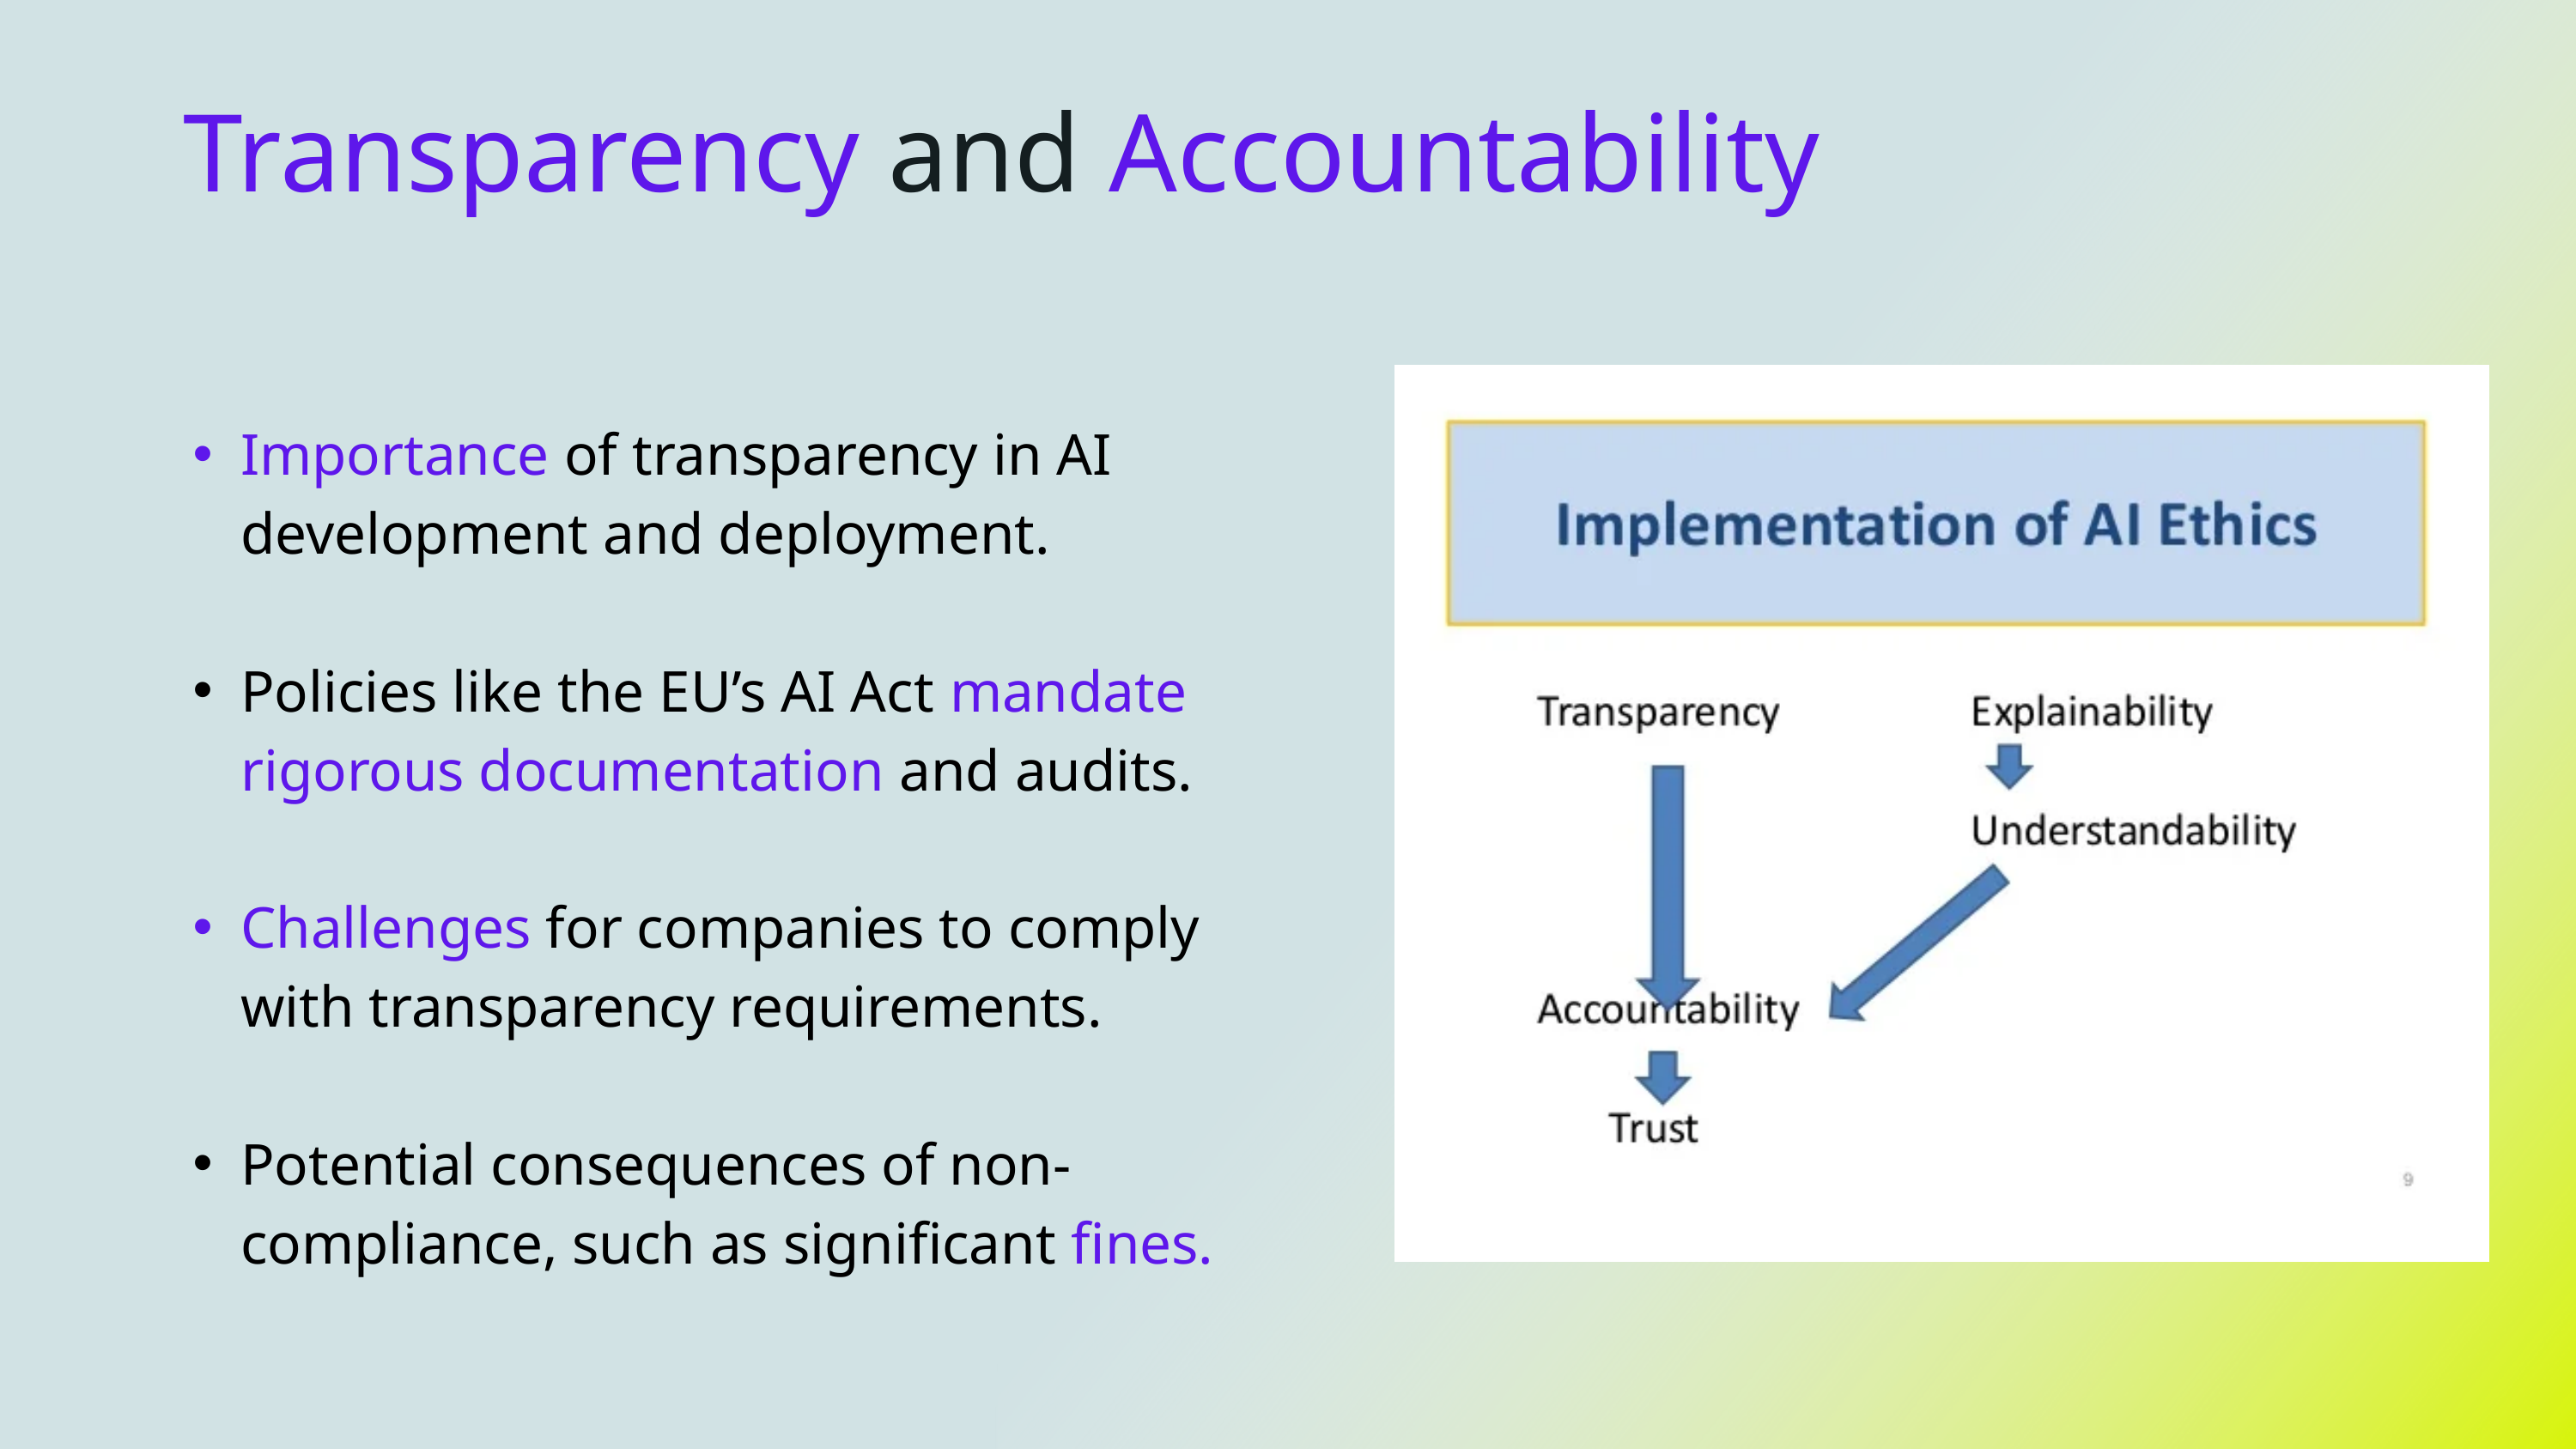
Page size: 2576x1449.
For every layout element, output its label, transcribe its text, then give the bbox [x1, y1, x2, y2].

text_box Transparency and Accountability [183, 63, 2470, 214]
text_box [994, 0, 2576, 1449]
text_box Importance of transparency in AI development and deployment. Policies like the EU’s AI Act mandate rigorous documentation and audits. Challenges for companies to comply with transparency requirements. Potential consequences of non-compliance, such as significant fines. [144, 408, 1327, 1276]
text_box [1394, 365, 2489, 1262]
